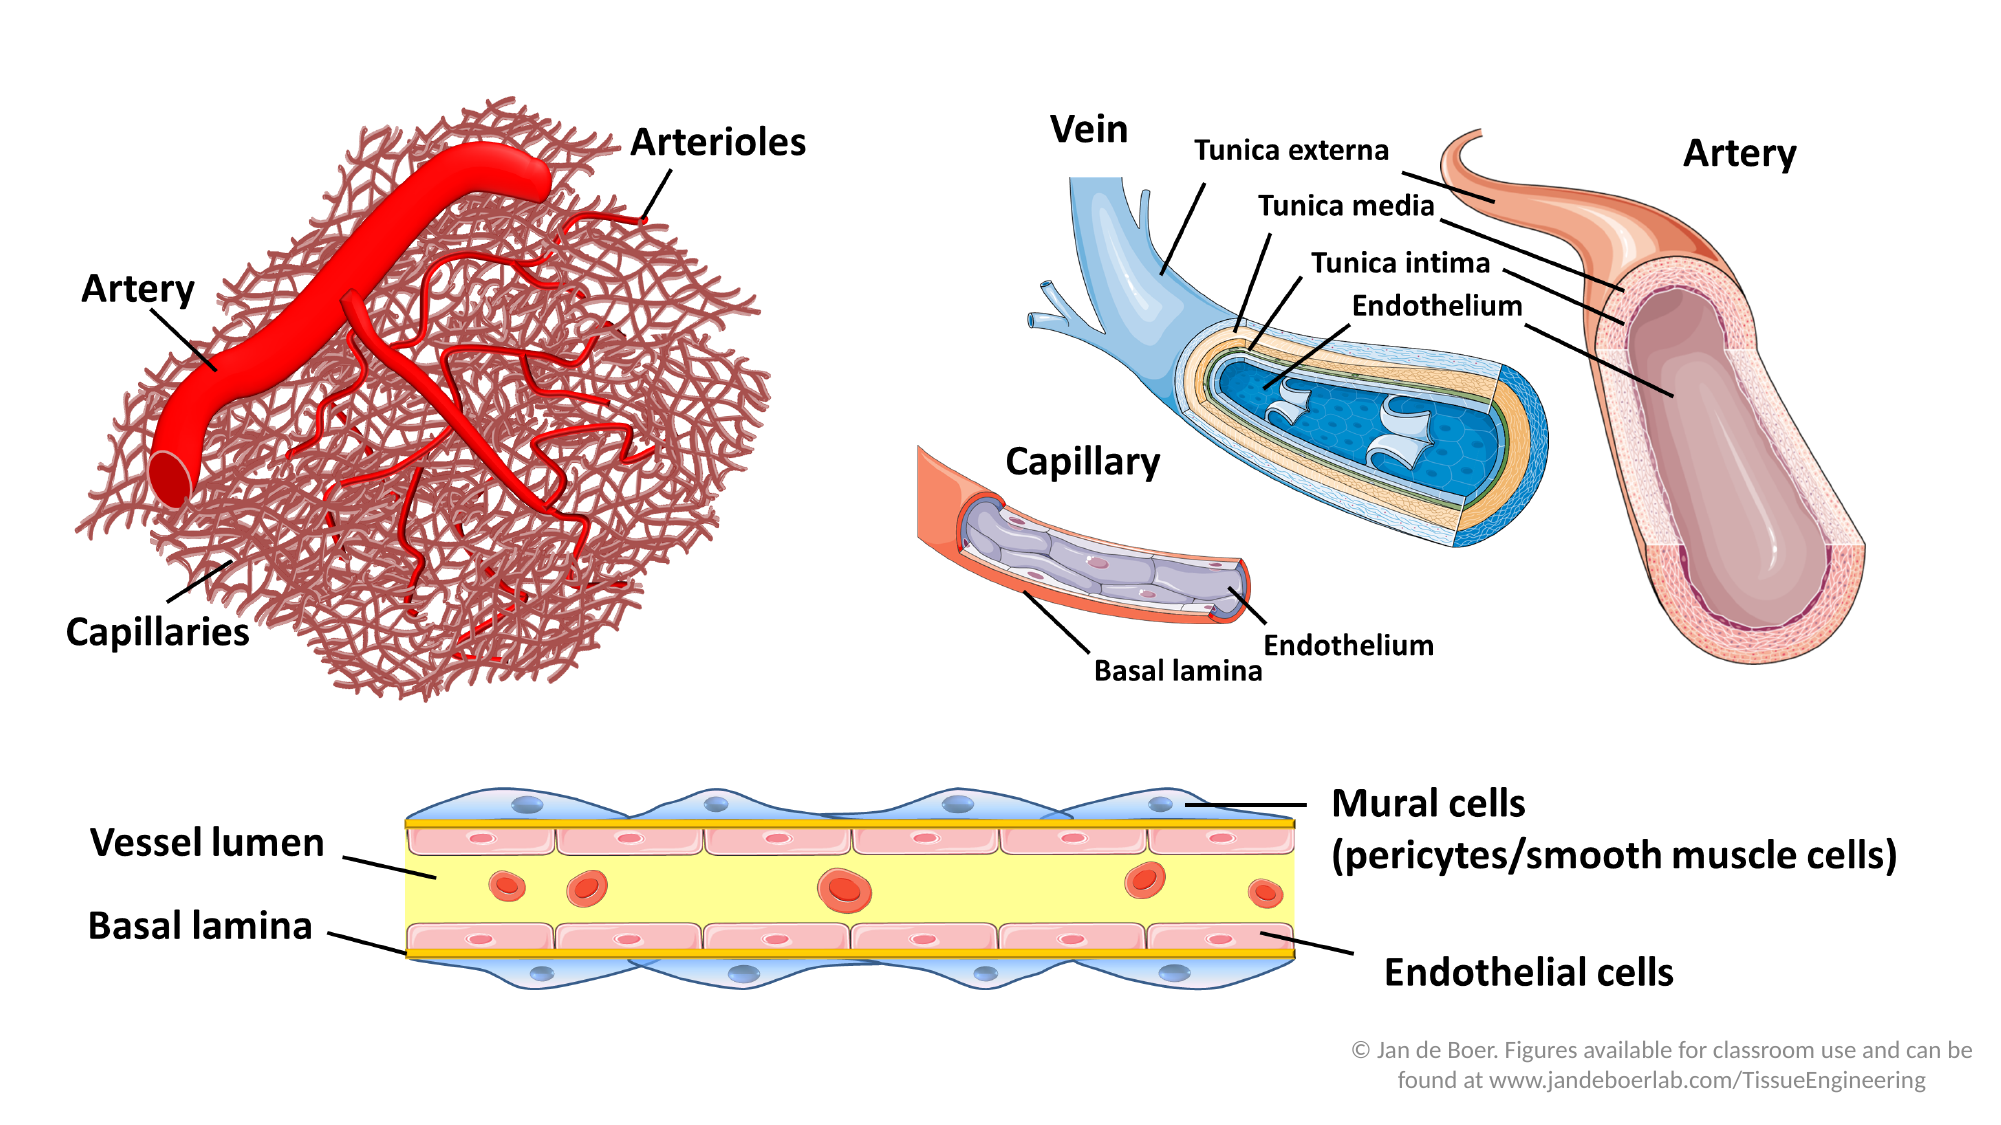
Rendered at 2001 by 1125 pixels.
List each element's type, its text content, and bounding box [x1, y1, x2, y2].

footer © Jan de Boer. Figures available for classroom use and can be found at www.jandeboerlab.com/TissueEngineering [1325, 1033, 2000, 1094]
picture [38, 62, 1961, 1034]
